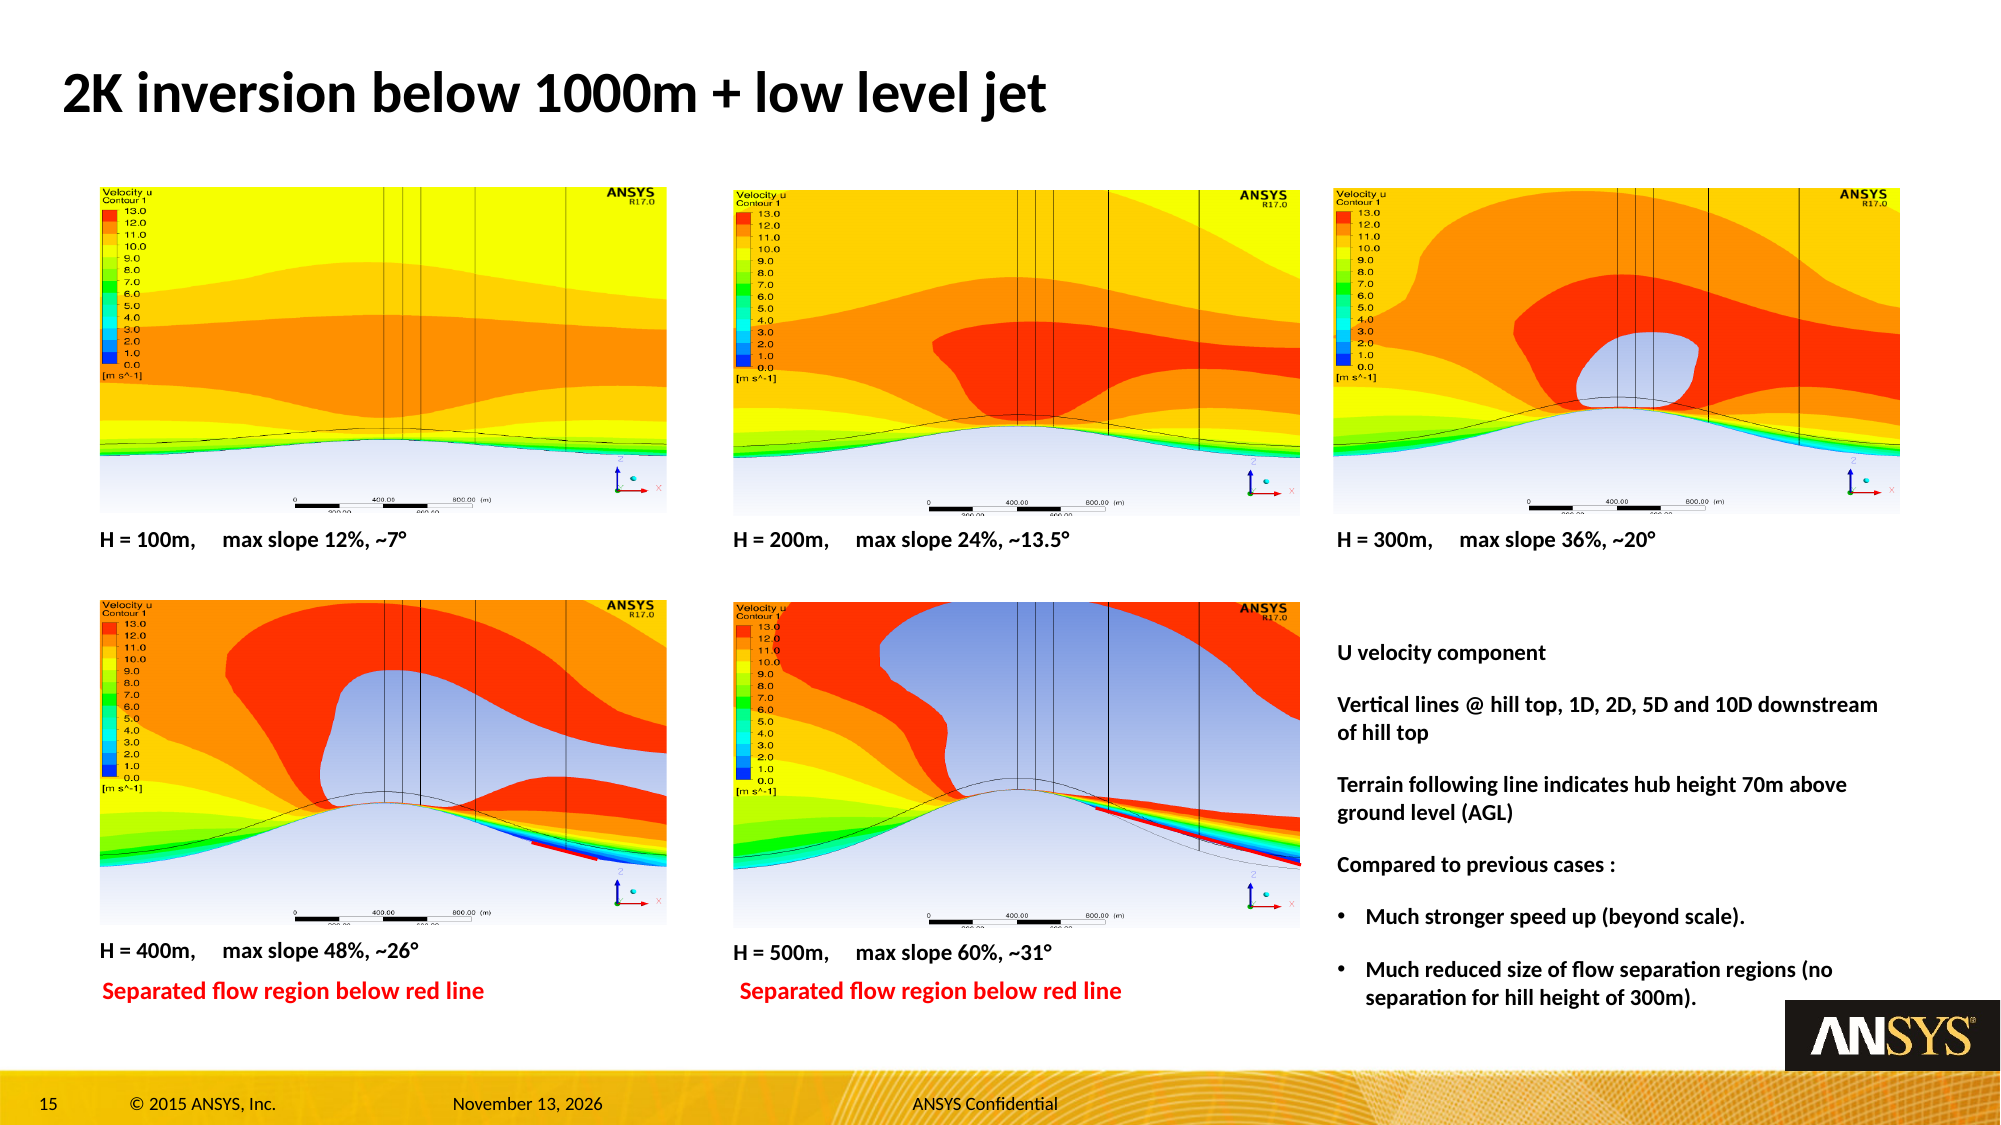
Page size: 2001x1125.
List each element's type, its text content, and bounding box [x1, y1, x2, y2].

list H = 400m, max slope 48%, ~26° [99, 935, 667, 999]
list H = 300m, max slope 36%, ~20° [1336, 524, 1904, 588]
title 2K inversion below 1000m + low level jet [62, 62, 1476, 143]
list H = 200m, max slope 24%, ~13.5° [733, 524, 1301, 588]
list U velocity component Vertical lines @ hill top, 1D, 2D, 5D and 10D downstream of hill top Terrain following line indicates hub height 70m above ground level (AGL) Compared to previous cases : Much stronger speed up (beyond scale). Much reduced size of flow separation regions (no separation for hill height of 300m). [1337, 637, 1901, 1013]
list H = 100m, max slope 12%, ~7° [99, 524, 667, 588]
picture [0, 0, 2001, 1125]
text_box Separated flow region below red line [87, 967, 512, 1012]
list H = 500m, max slope 60%, ~31° [733, 937, 1301, 1001]
text_box Separated flow region below red line [725, 967, 1150, 1012]
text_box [532, 842, 597, 860]
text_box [1096, 808, 1300, 865]
